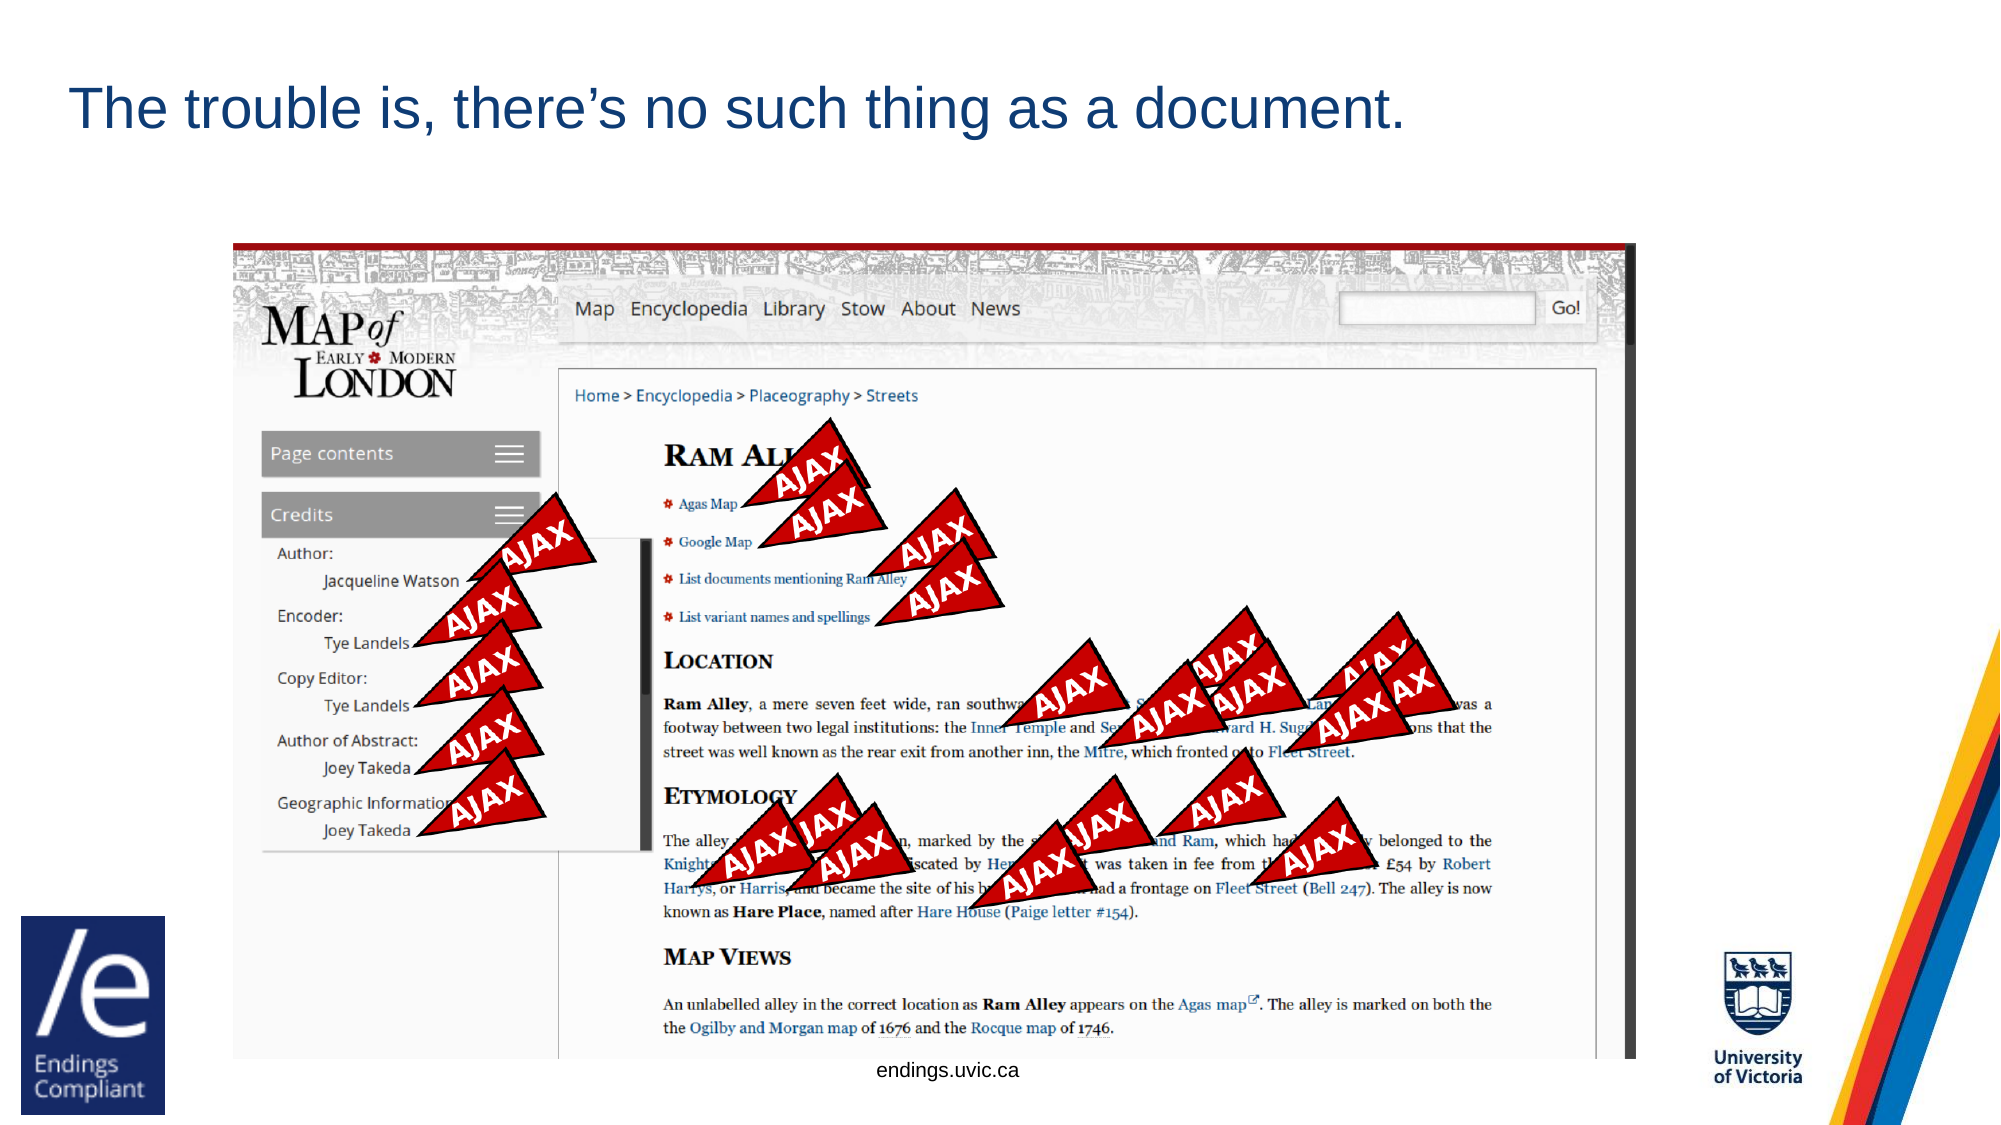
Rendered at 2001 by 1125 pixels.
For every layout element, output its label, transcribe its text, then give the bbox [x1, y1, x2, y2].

picture [0, 0, 2000, 1125]
subtitle The trouble is, there’s no such thing as a document. [68, 69, 1932, 244]
